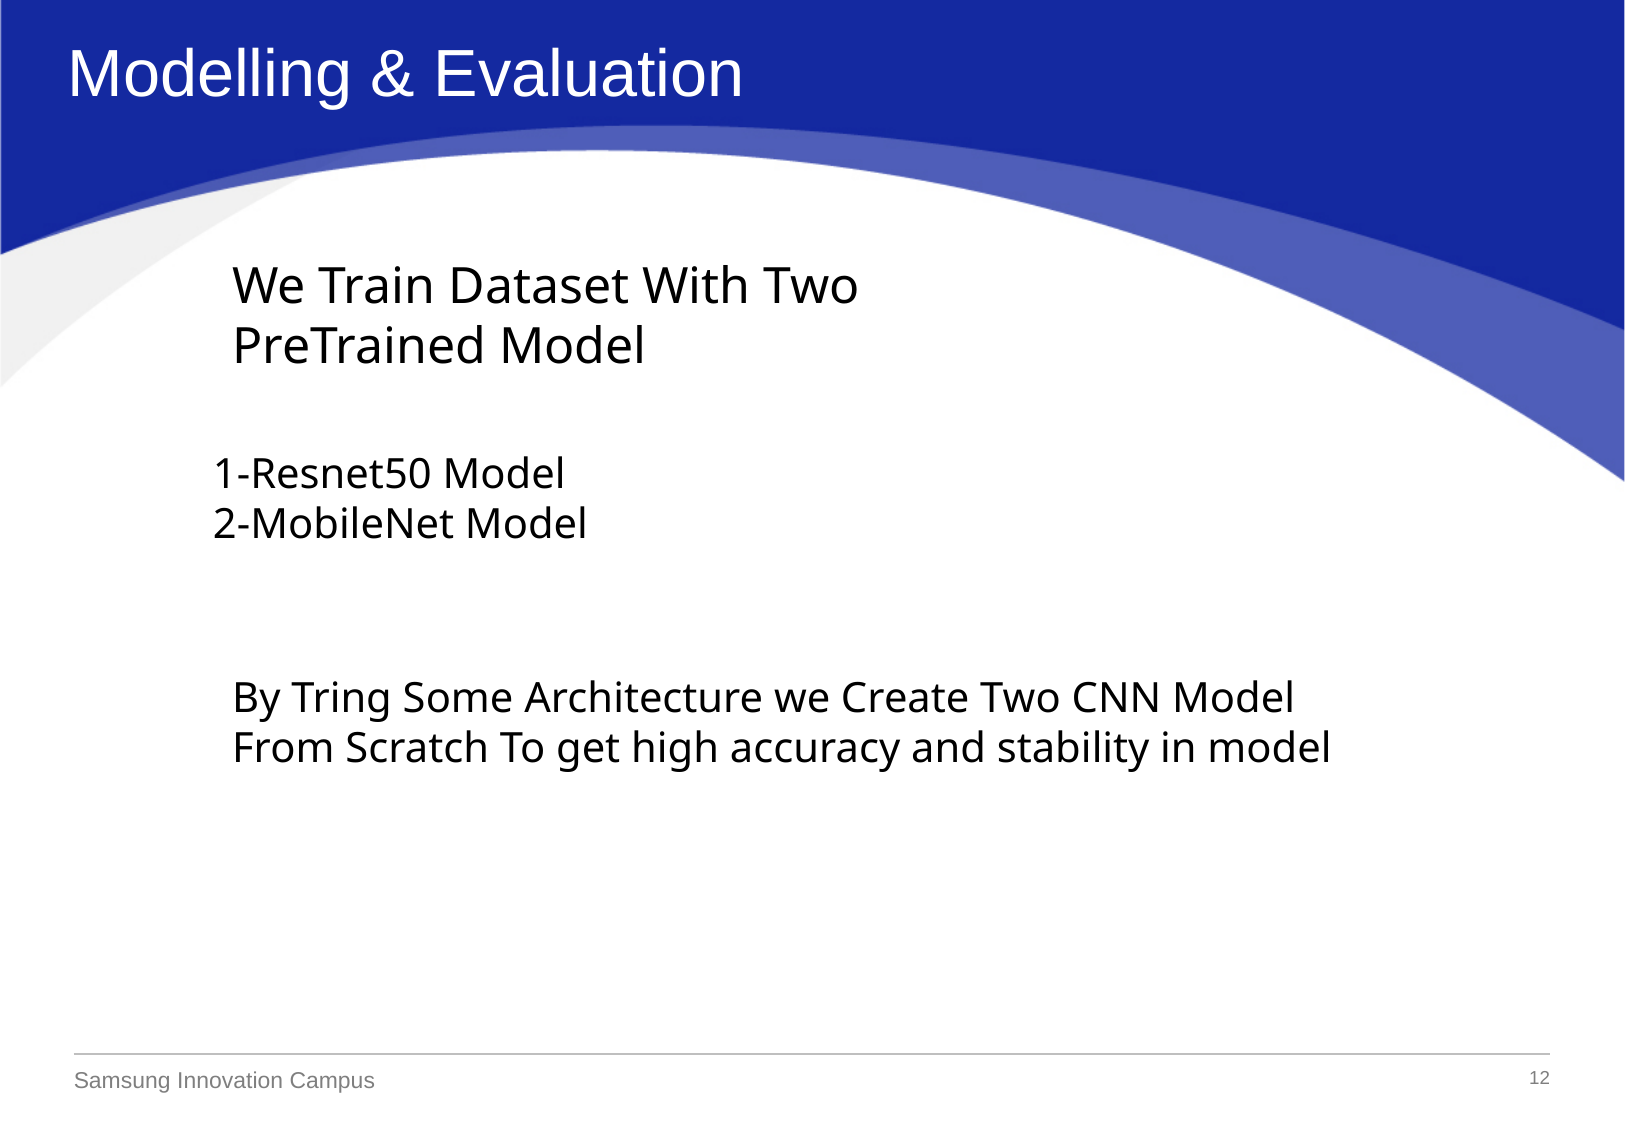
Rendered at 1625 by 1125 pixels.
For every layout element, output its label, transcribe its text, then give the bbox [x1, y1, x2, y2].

text_box By Tring Some Architecture we Create Two CNN Model From Scratch To get high accuracy and stability in model [217, 663, 1353, 779]
text_box 1-Resnet50 Model 2-MobileNet Model [198, 439, 787, 555]
text_box Modelling & Evaluation [53, 22, 1425, 118]
picture [0, 0, 1625, 1125]
text_box We Train Dataset With Two PreTrained Model [217, 245, 878, 381]
